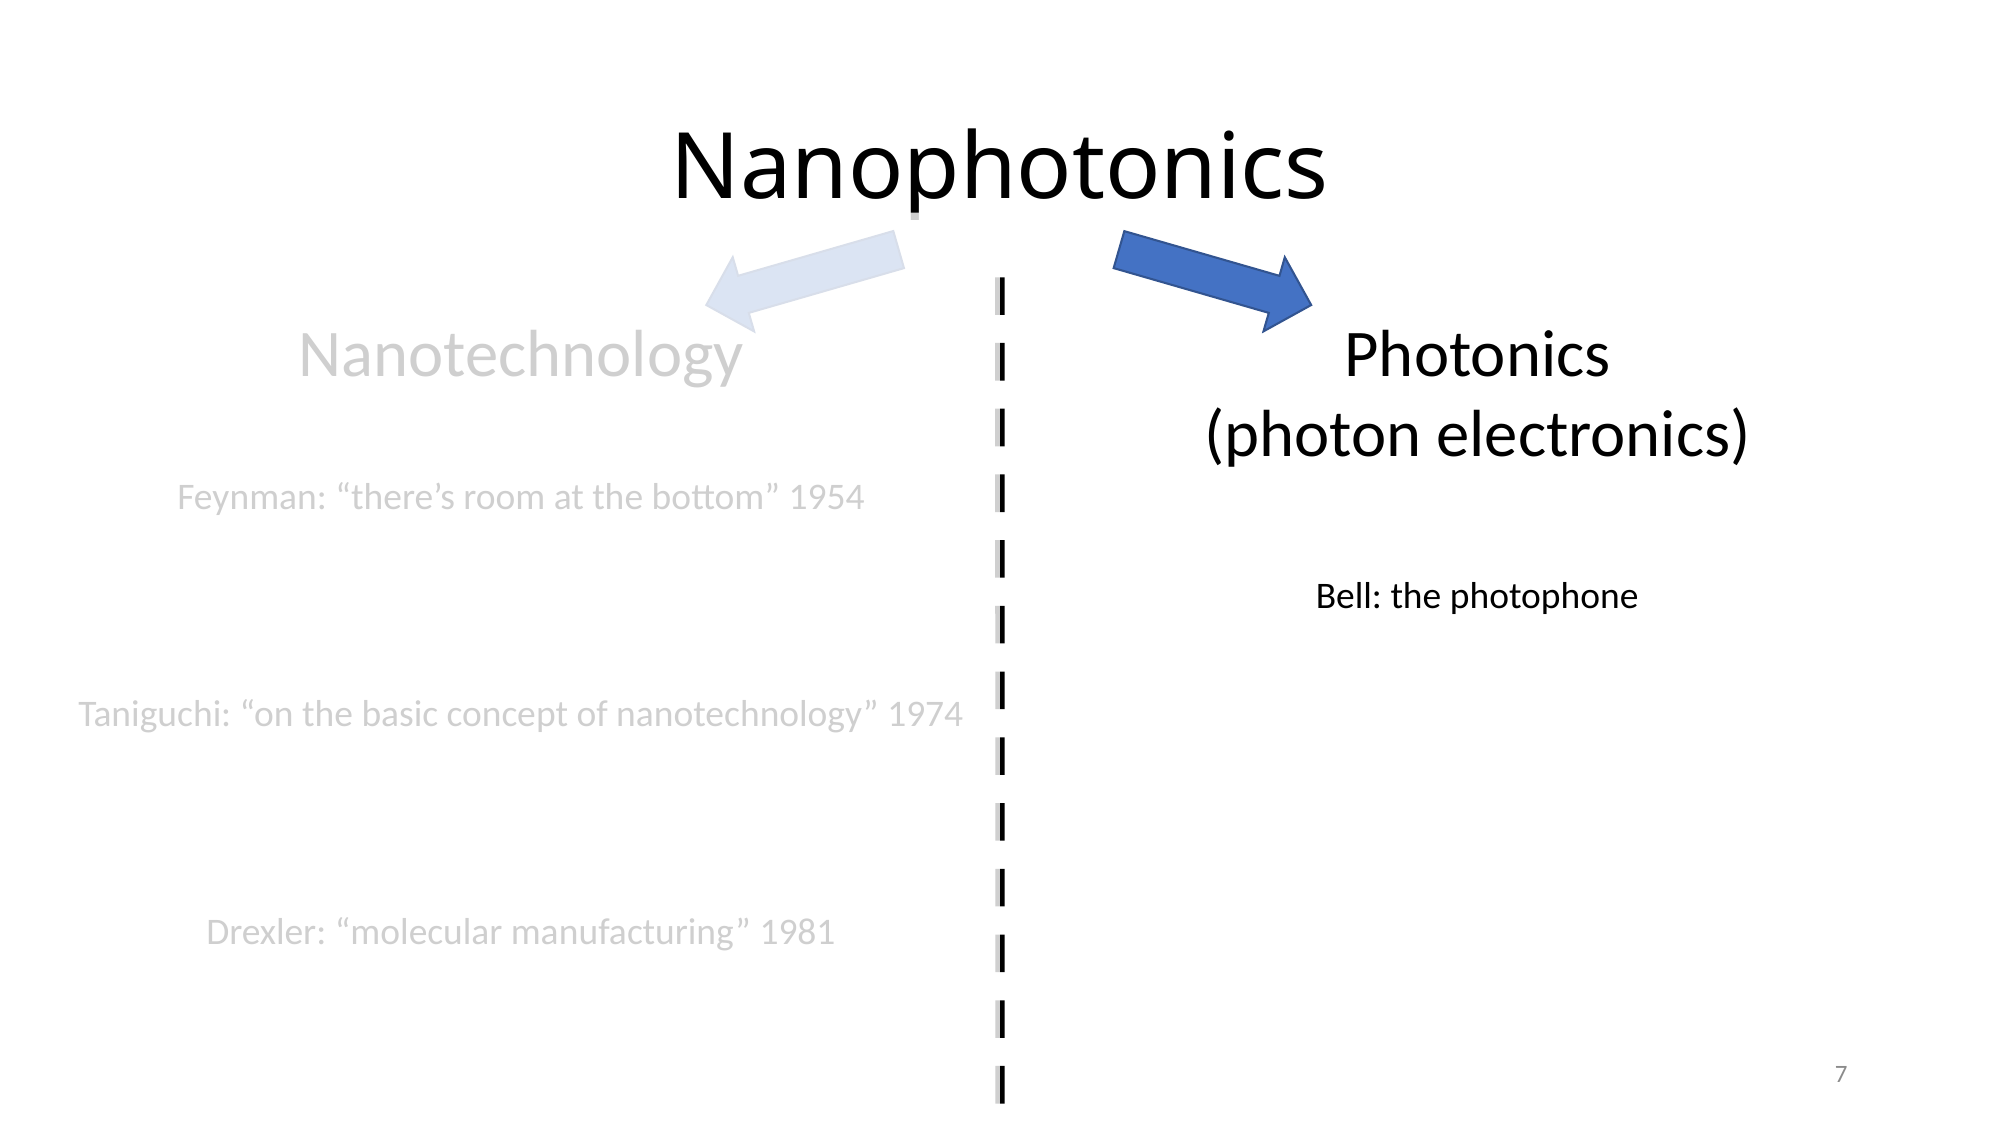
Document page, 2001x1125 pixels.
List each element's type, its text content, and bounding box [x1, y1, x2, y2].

title Nanophotonics [137, 59, 1863, 278]
text_box Photonics (photon electronics) [1189, 302, 1766, 477]
text_box [1112, 229, 1313, 334]
text_box Bell: the photophone [1301, 563, 1655, 623]
text_box [0, 212, 1001, 1125]
slide_number 6 [1412, 1042, 1863, 1103]
